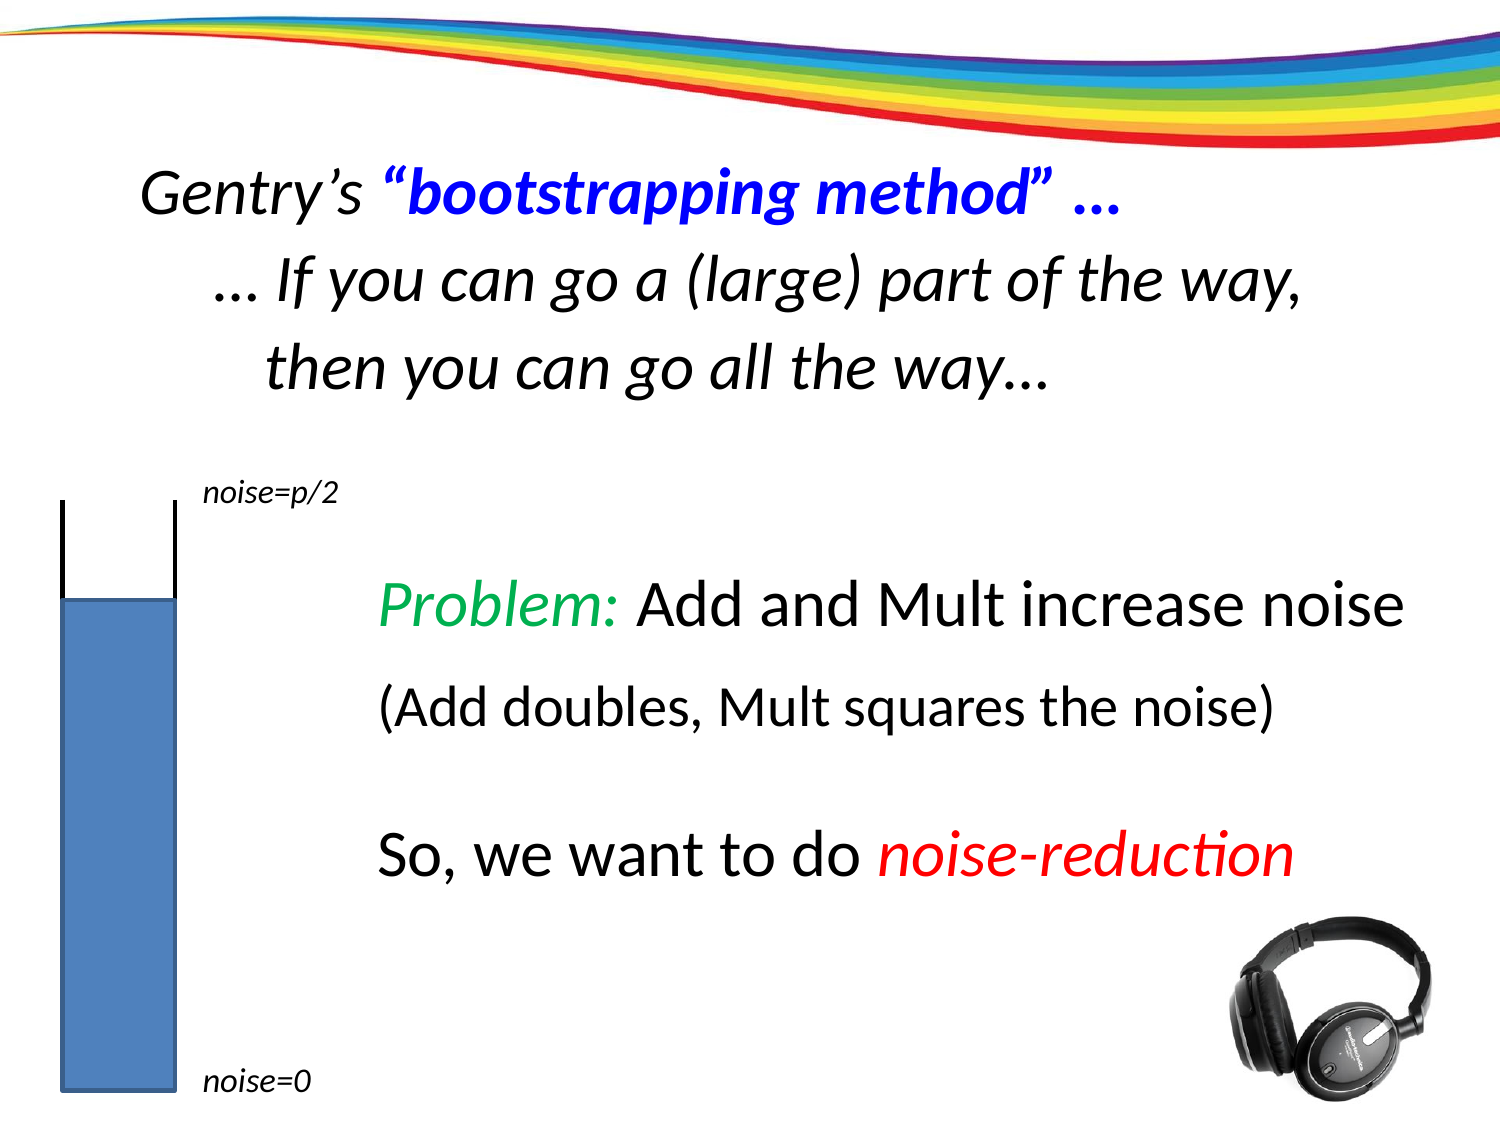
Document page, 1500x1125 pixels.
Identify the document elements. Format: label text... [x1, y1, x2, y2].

text_box Problem: Add and Mult increase noise [362, 524, 1450, 675]
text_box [62, 499, 176, 1088]
text_box noise=0 [187, 1050, 363, 1107]
picture [1212, 893, 1444, 1125]
text_box then you can go all the way… [249, 287, 1113, 438]
picture [0, 0, 1500, 563]
text_box noise=p/2 [187, 462, 363, 519]
text_box So, we want to do noise-reduction [362, 774, 1450, 925]
text_box … If you can go a (large) part of the way, [200, 199, 1375, 350]
text_box Gentry’s “bootstrapping method” … [125, 112, 1213, 263]
text_box (Add doubles, Mult squares the noise) [362, 650, 1413, 757]
